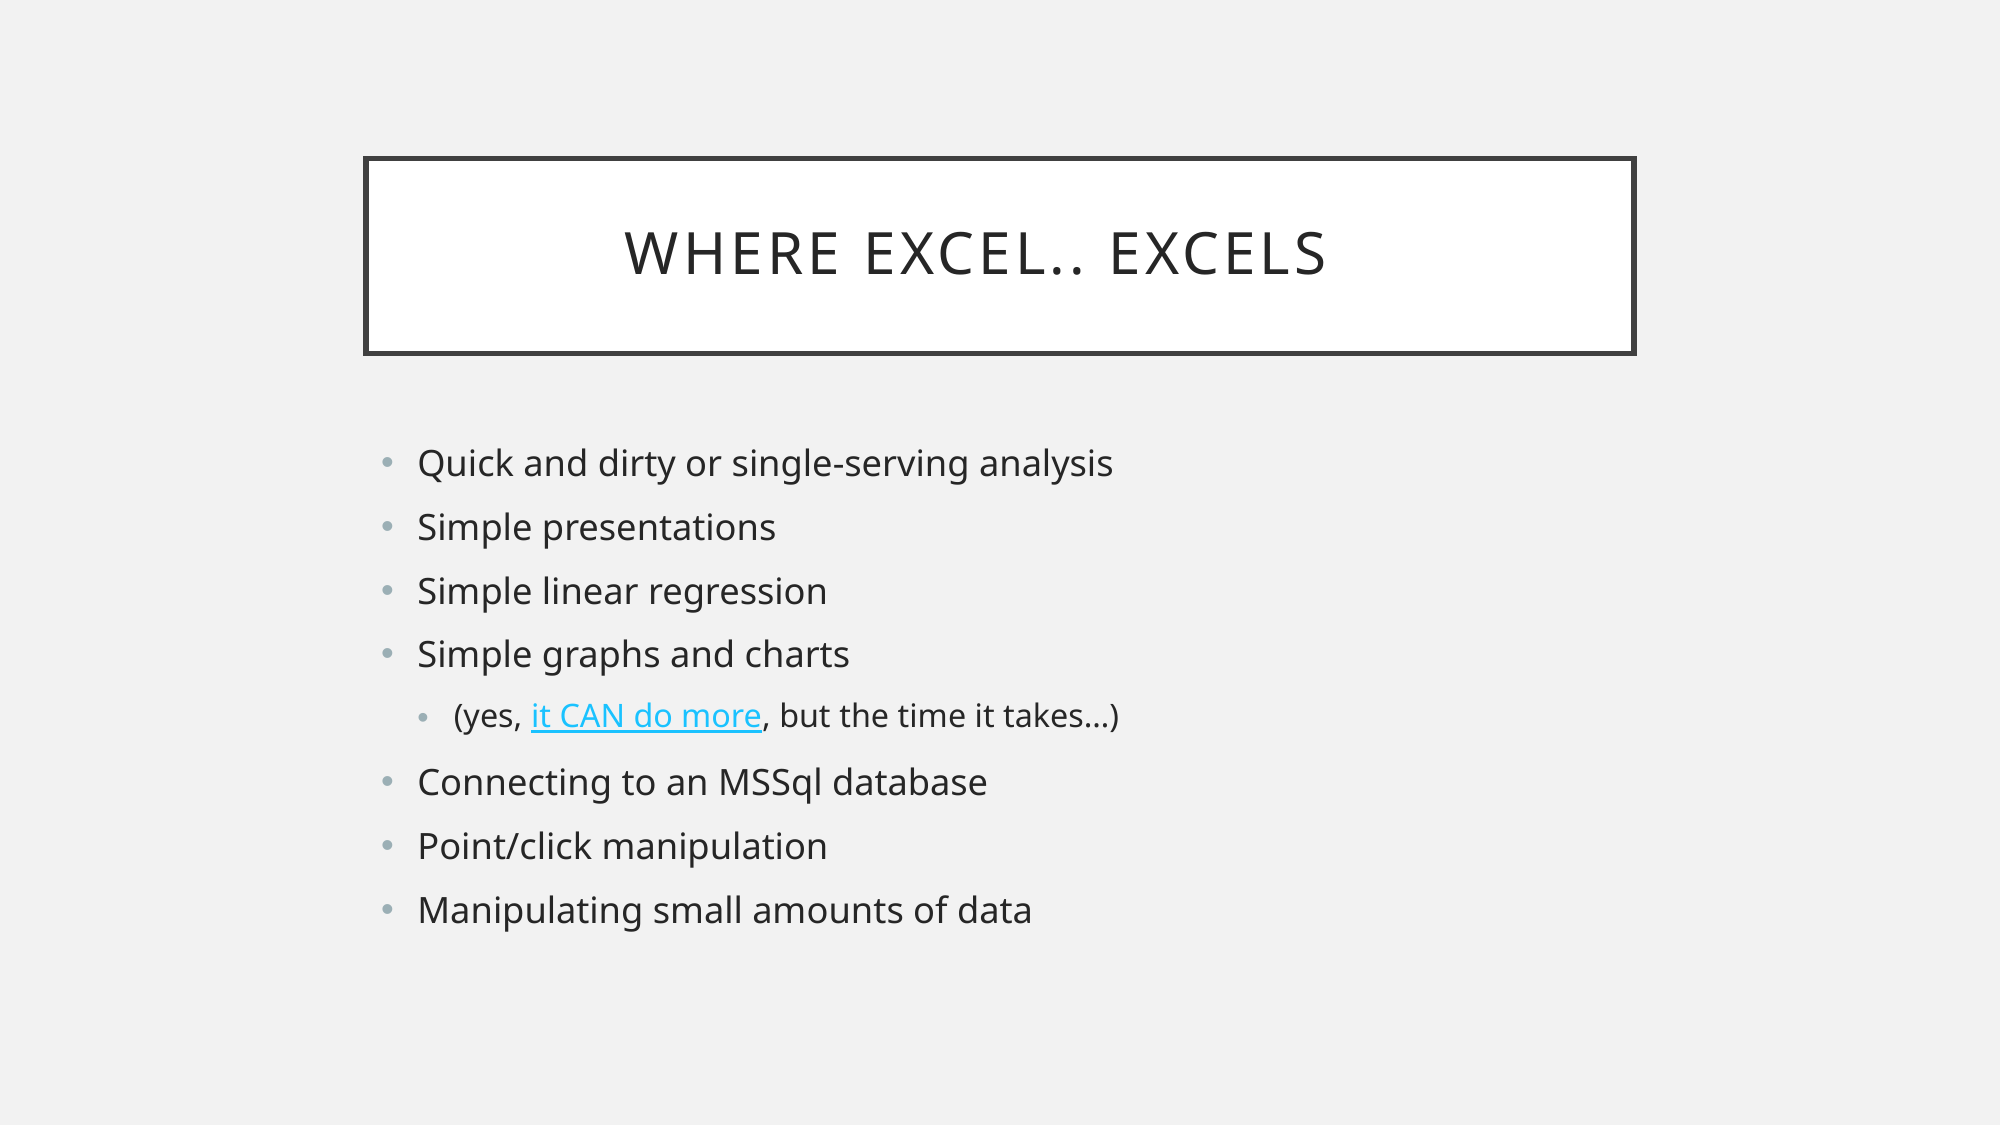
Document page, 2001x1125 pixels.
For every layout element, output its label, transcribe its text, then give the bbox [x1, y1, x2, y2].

list Quick and dirty or single-serving analysis Simple presentations Simple linear regression Simple graphs and charts (yes, it CAN do more, but the time it takes…) Connecting to an MSSql database Point/click manipulation Manipulating small amounts of data [366, 432, 1634, 942]
title Where Excel.. Excels [363, 156, 1637, 356]
